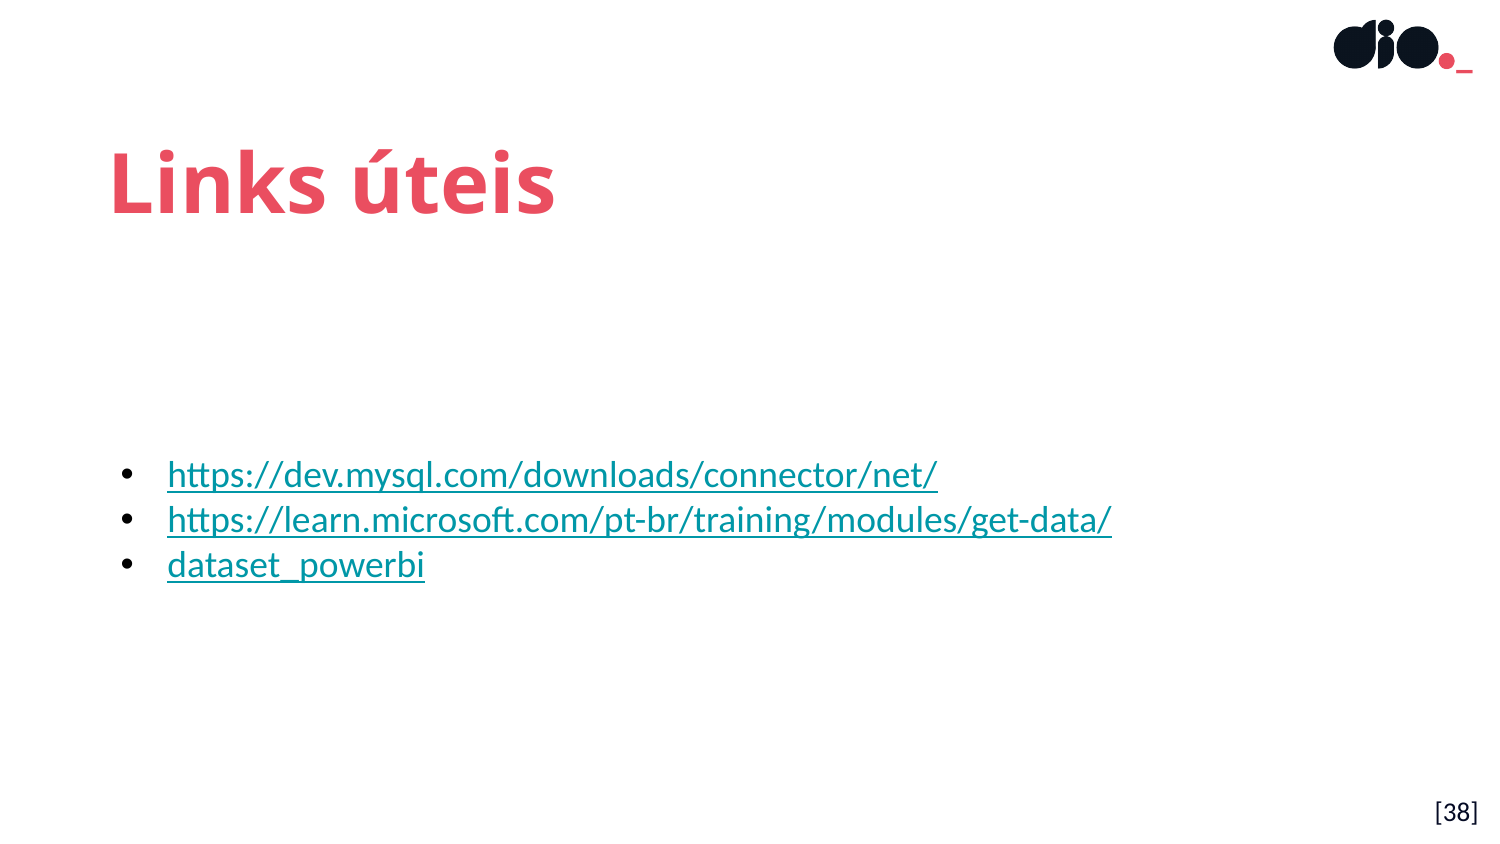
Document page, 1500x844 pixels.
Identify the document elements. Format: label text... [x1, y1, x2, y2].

text_box https://dev.mysql.com/downloads/connector/net/ https://learn.microsoft.com/pt-br/training/modules/get-data/ dataset_powerbi [93, 283, 1398, 752]
text_box Links úteis [92, 104, 1408, 243]
picture [1333, 19, 1473, 74]
slide_number [38] [1403, 779, 1494, 844]
